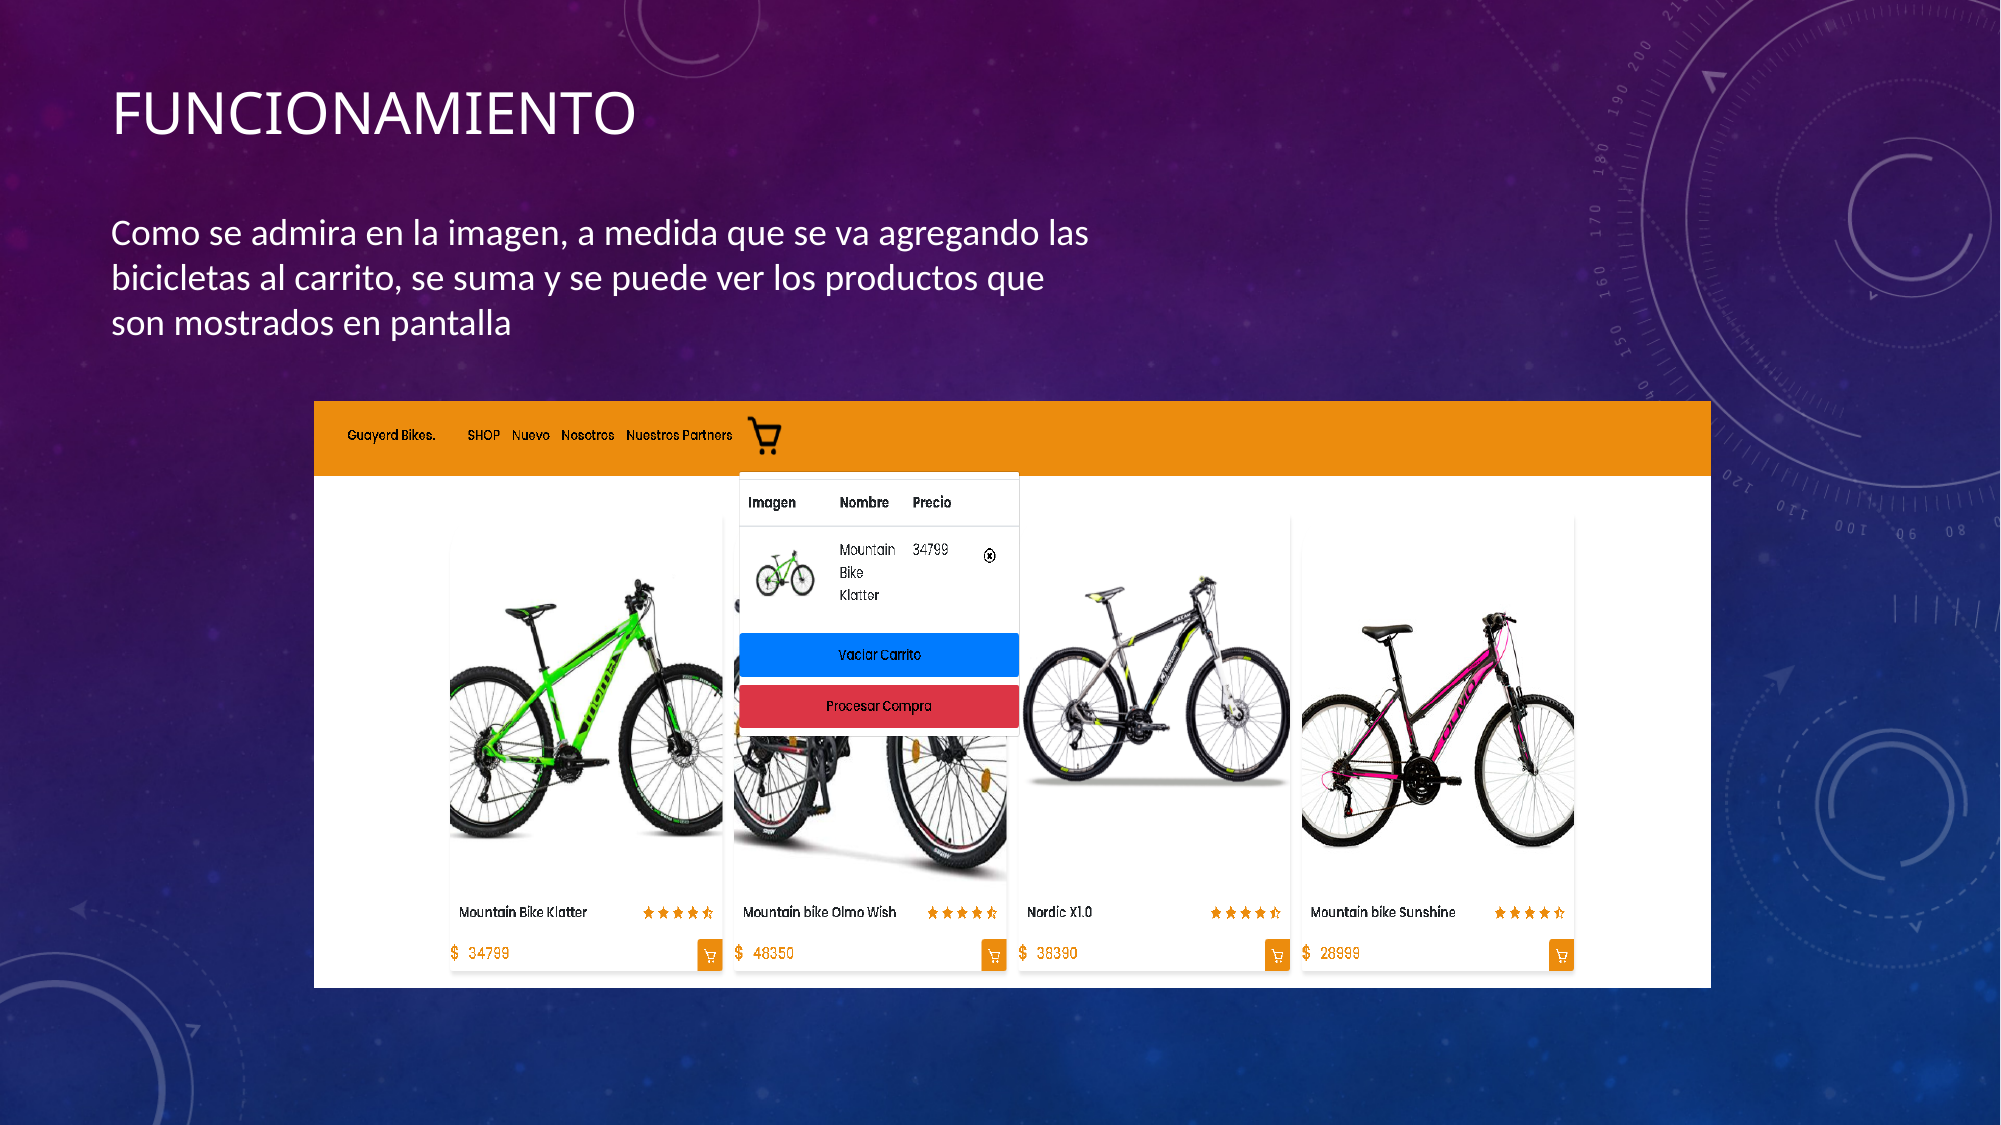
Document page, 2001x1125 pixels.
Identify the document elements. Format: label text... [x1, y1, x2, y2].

title Funcionamiento [95, 54, 1108, 154]
list Como se admira en la imagen, a medida que se va agregando las bicicletas al carrito, se suma y se puede ver los productos que son mostrados en pantalla [95, 200, 1108, 378]
picture [0, 0, 2001, 1125]
